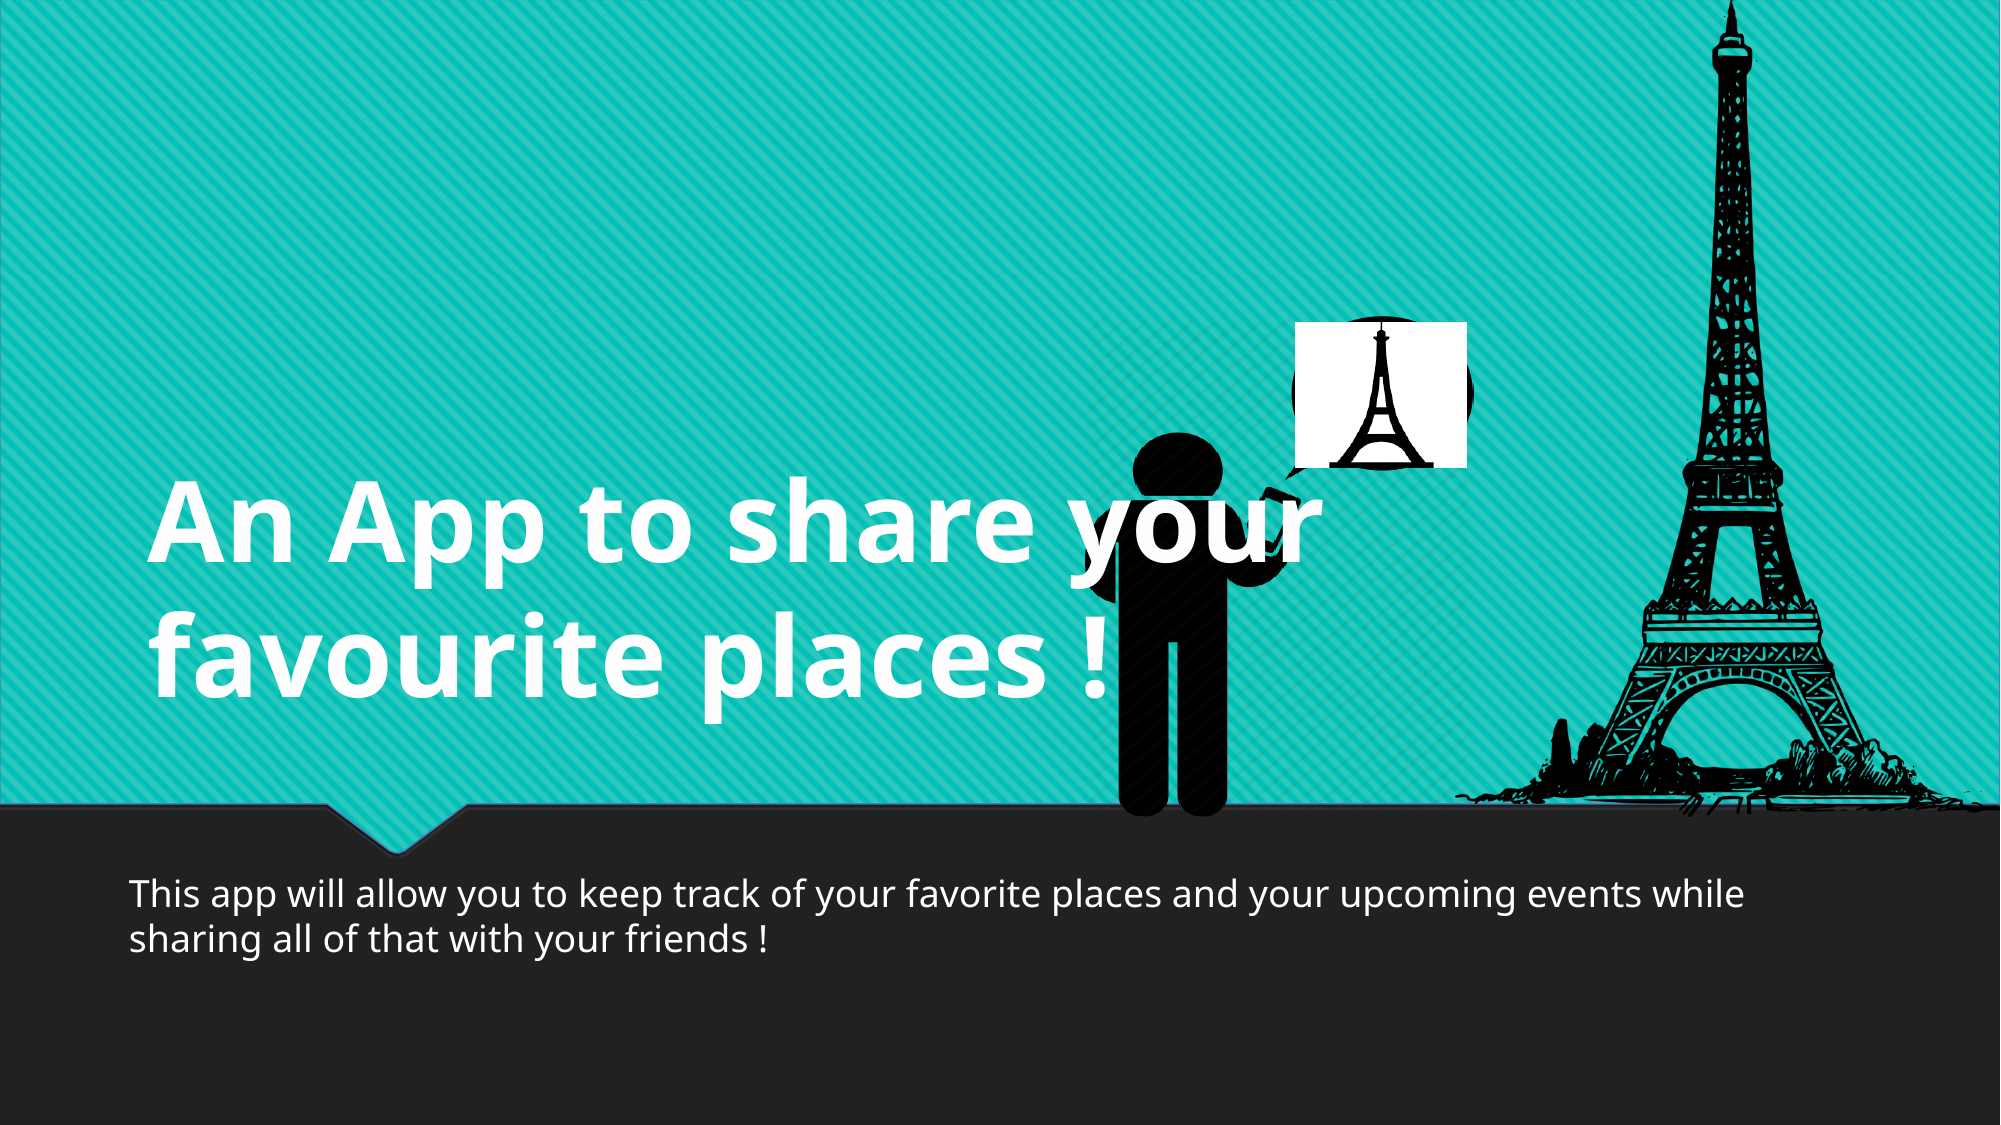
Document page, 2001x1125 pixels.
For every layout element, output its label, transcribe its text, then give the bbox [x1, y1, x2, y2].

text_box This app will allow you to keep track of your favorite places and your upcoming events while sharing all of that with your friends ! [114, 862, 1852, 1003]
text_box An App to share your favourite places ! [132, 240, 1449, 728]
picture [1, 0, 2000, 852]
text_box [1085, 314, 1474, 817]
